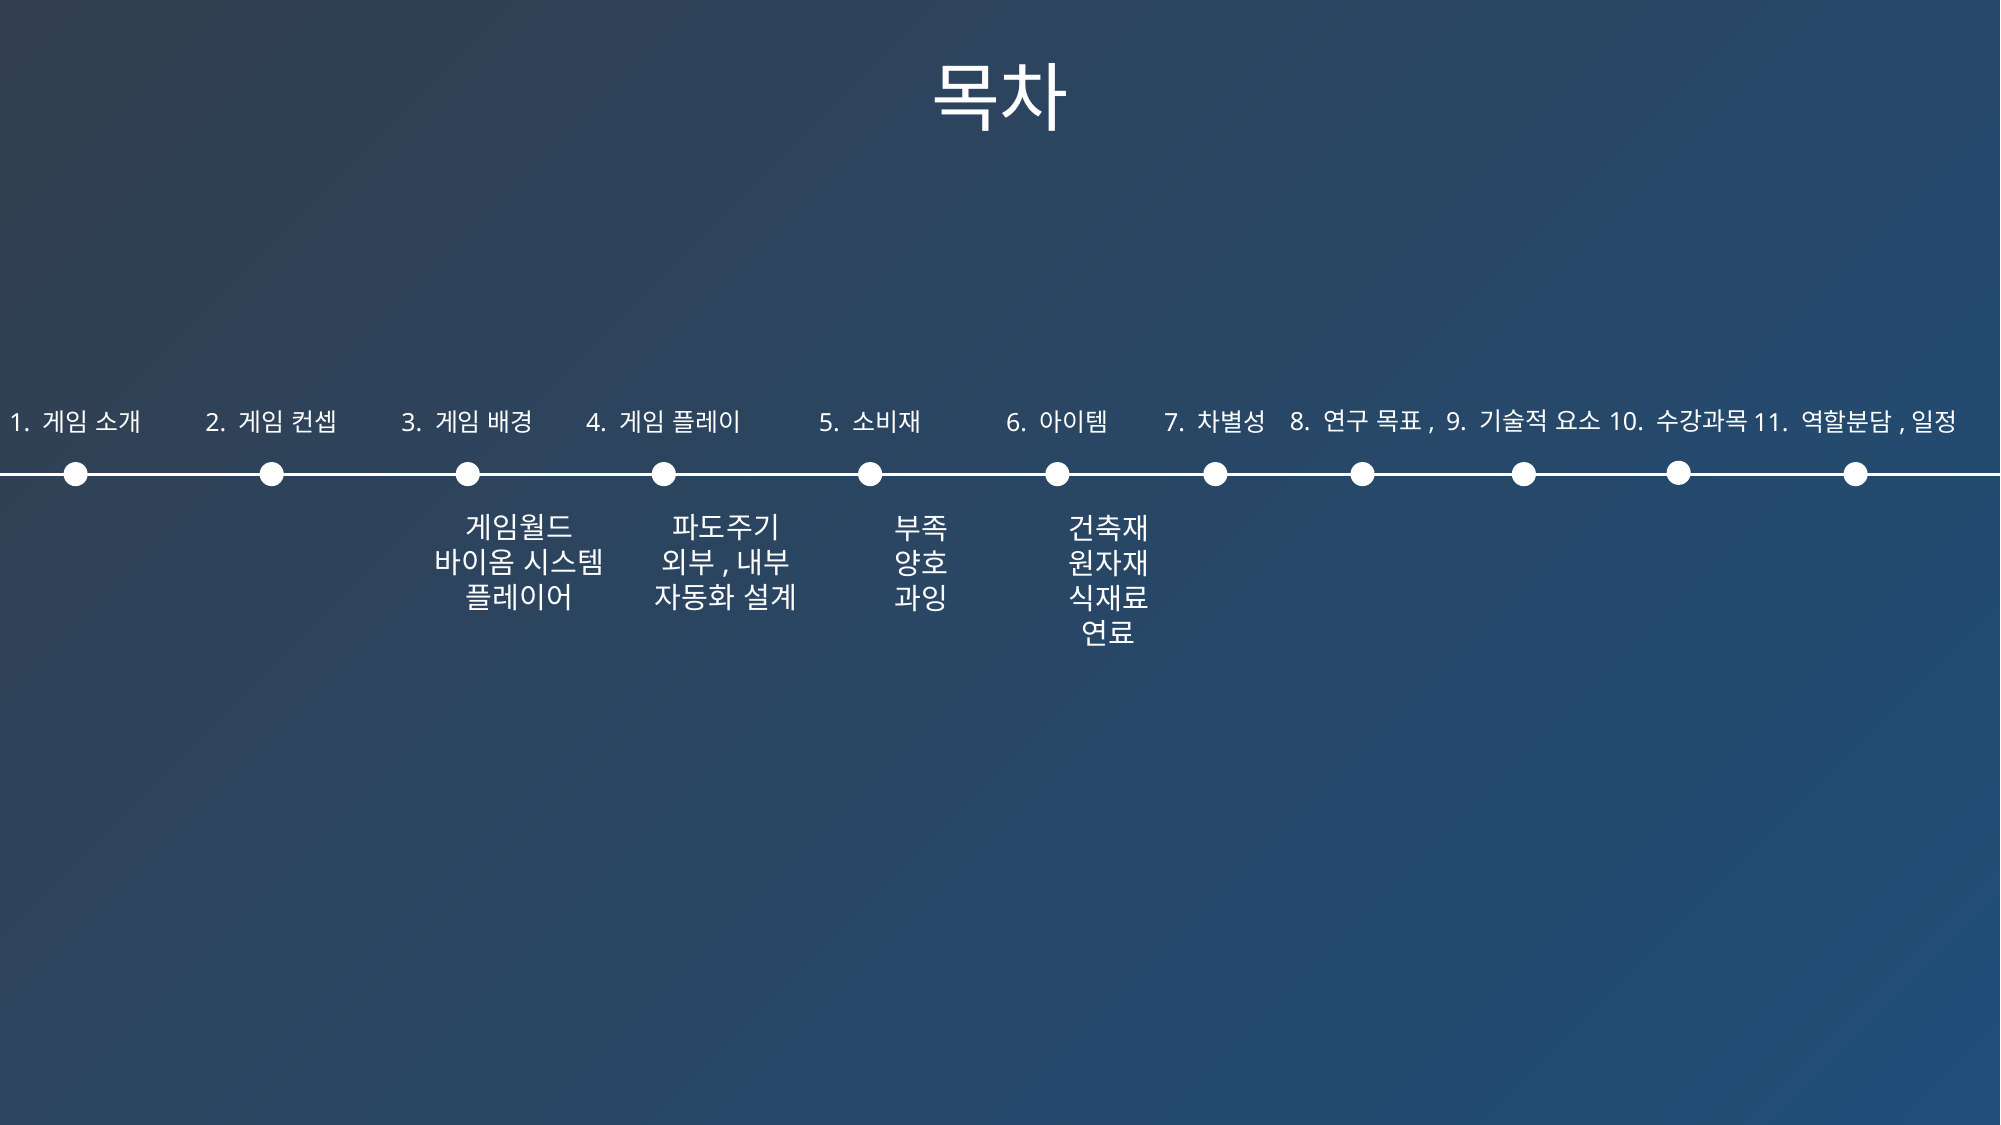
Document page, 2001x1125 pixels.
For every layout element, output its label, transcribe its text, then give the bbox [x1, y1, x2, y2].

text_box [392, 399, 544, 487]
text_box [996, 399, 1119, 487]
text_box 부족 양호 과잉 [879, 503, 964, 623]
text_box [1153, 399, 1277, 487]
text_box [0, 399, 152, 487]
text_box 목차 [916, 42, 1084, 148]
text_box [808, 399, 932, 487]
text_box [1611, 398, 1758, 485]
text_box 파도주기 외부,내부 자동화 설계 [639, 501, 813, 622]
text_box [1284, 398, 1437, 487]
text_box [196, 399, 348, 487]
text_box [577, 399, 751, 487]
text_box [1437, 398, 1611, 487]
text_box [1751, 399, 1960, 487]
text_box 건축재 원자재 식재료 연료 [1053, 503, 1165, 658]
text_box 게임월드 바이옴 시스템 플레이어 [419, 501, 620, 622]
